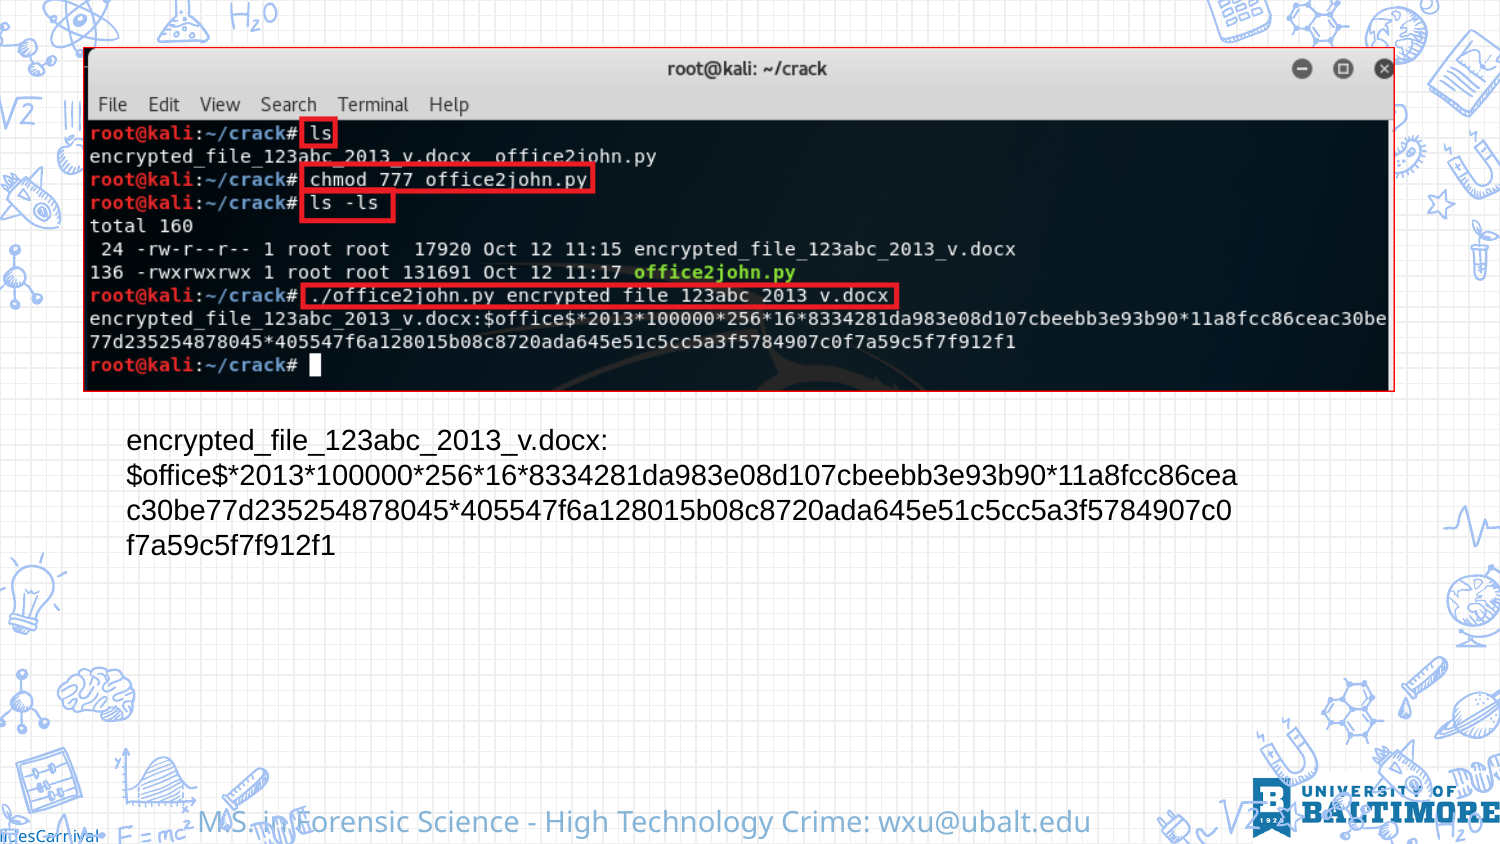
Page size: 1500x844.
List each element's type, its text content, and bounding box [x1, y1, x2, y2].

picture [1253, 771, 1500, 844]
picture [83, 46, 1395, 393]
picture [1388, 823, 1396, 835]
picture [1381, 771, 1421, 792]
picture [1481, 771, 1489, 788]
picture [1375, 780, 1390, 791]
picture [1408, 786, 1417, 792]
picture [1283, 771, 1308, 783]
picture [1479, 779, 1483, 790]
picture [1342, 796, 1349, 806]
text_box encrypted_file_123abc_2013_v.docx:$office$*2013*100000*256*16*8334281da983e08d107cbeebb3e93b90*11a8fcc86ceac30be77d235254878045*405547f6a128015b08c8720ada645e51c5cc5a3f5784907c0f7a59c5f7f912f1 [111, 414, 1257, 569]
picture [1405, 773, 1430, 800]
picture [1354, 819, 1361, 827]
picture [1471, 771, 1479, 786]
